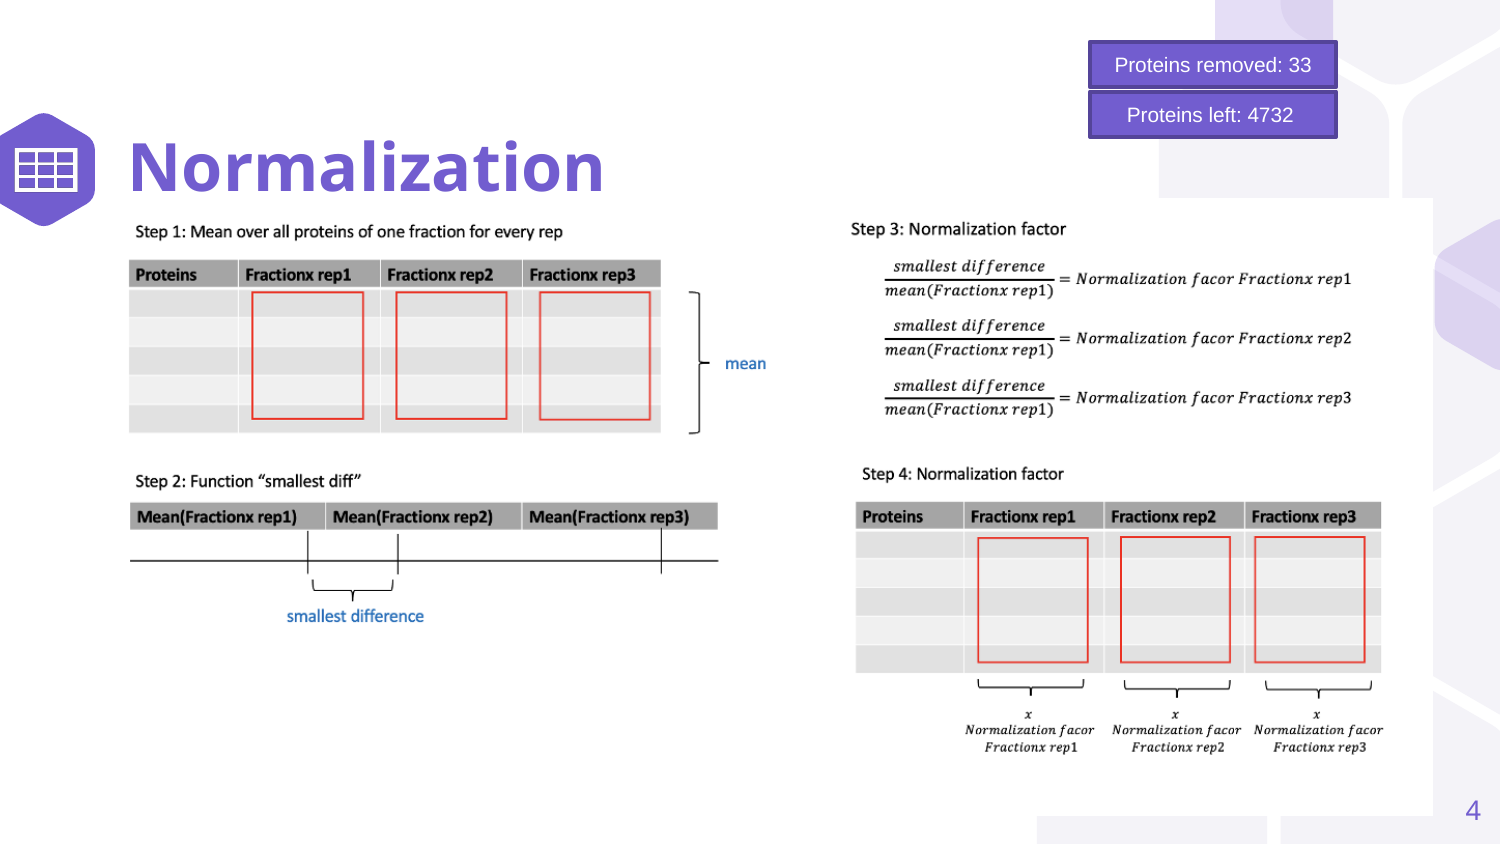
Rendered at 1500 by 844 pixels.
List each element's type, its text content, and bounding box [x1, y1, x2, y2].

text_box Proteins left: 4732 [1088, 90, 1338, 139]
picture [97, 198, 1433, 816]
text_box Proteins removed: 33 [1088, 40, 1338, 89]
picture [8, 131, 84, 208]
slide_number 4 [1391, 779, 1482, 844]
title Normalization [127, 137, 1114, 196]
